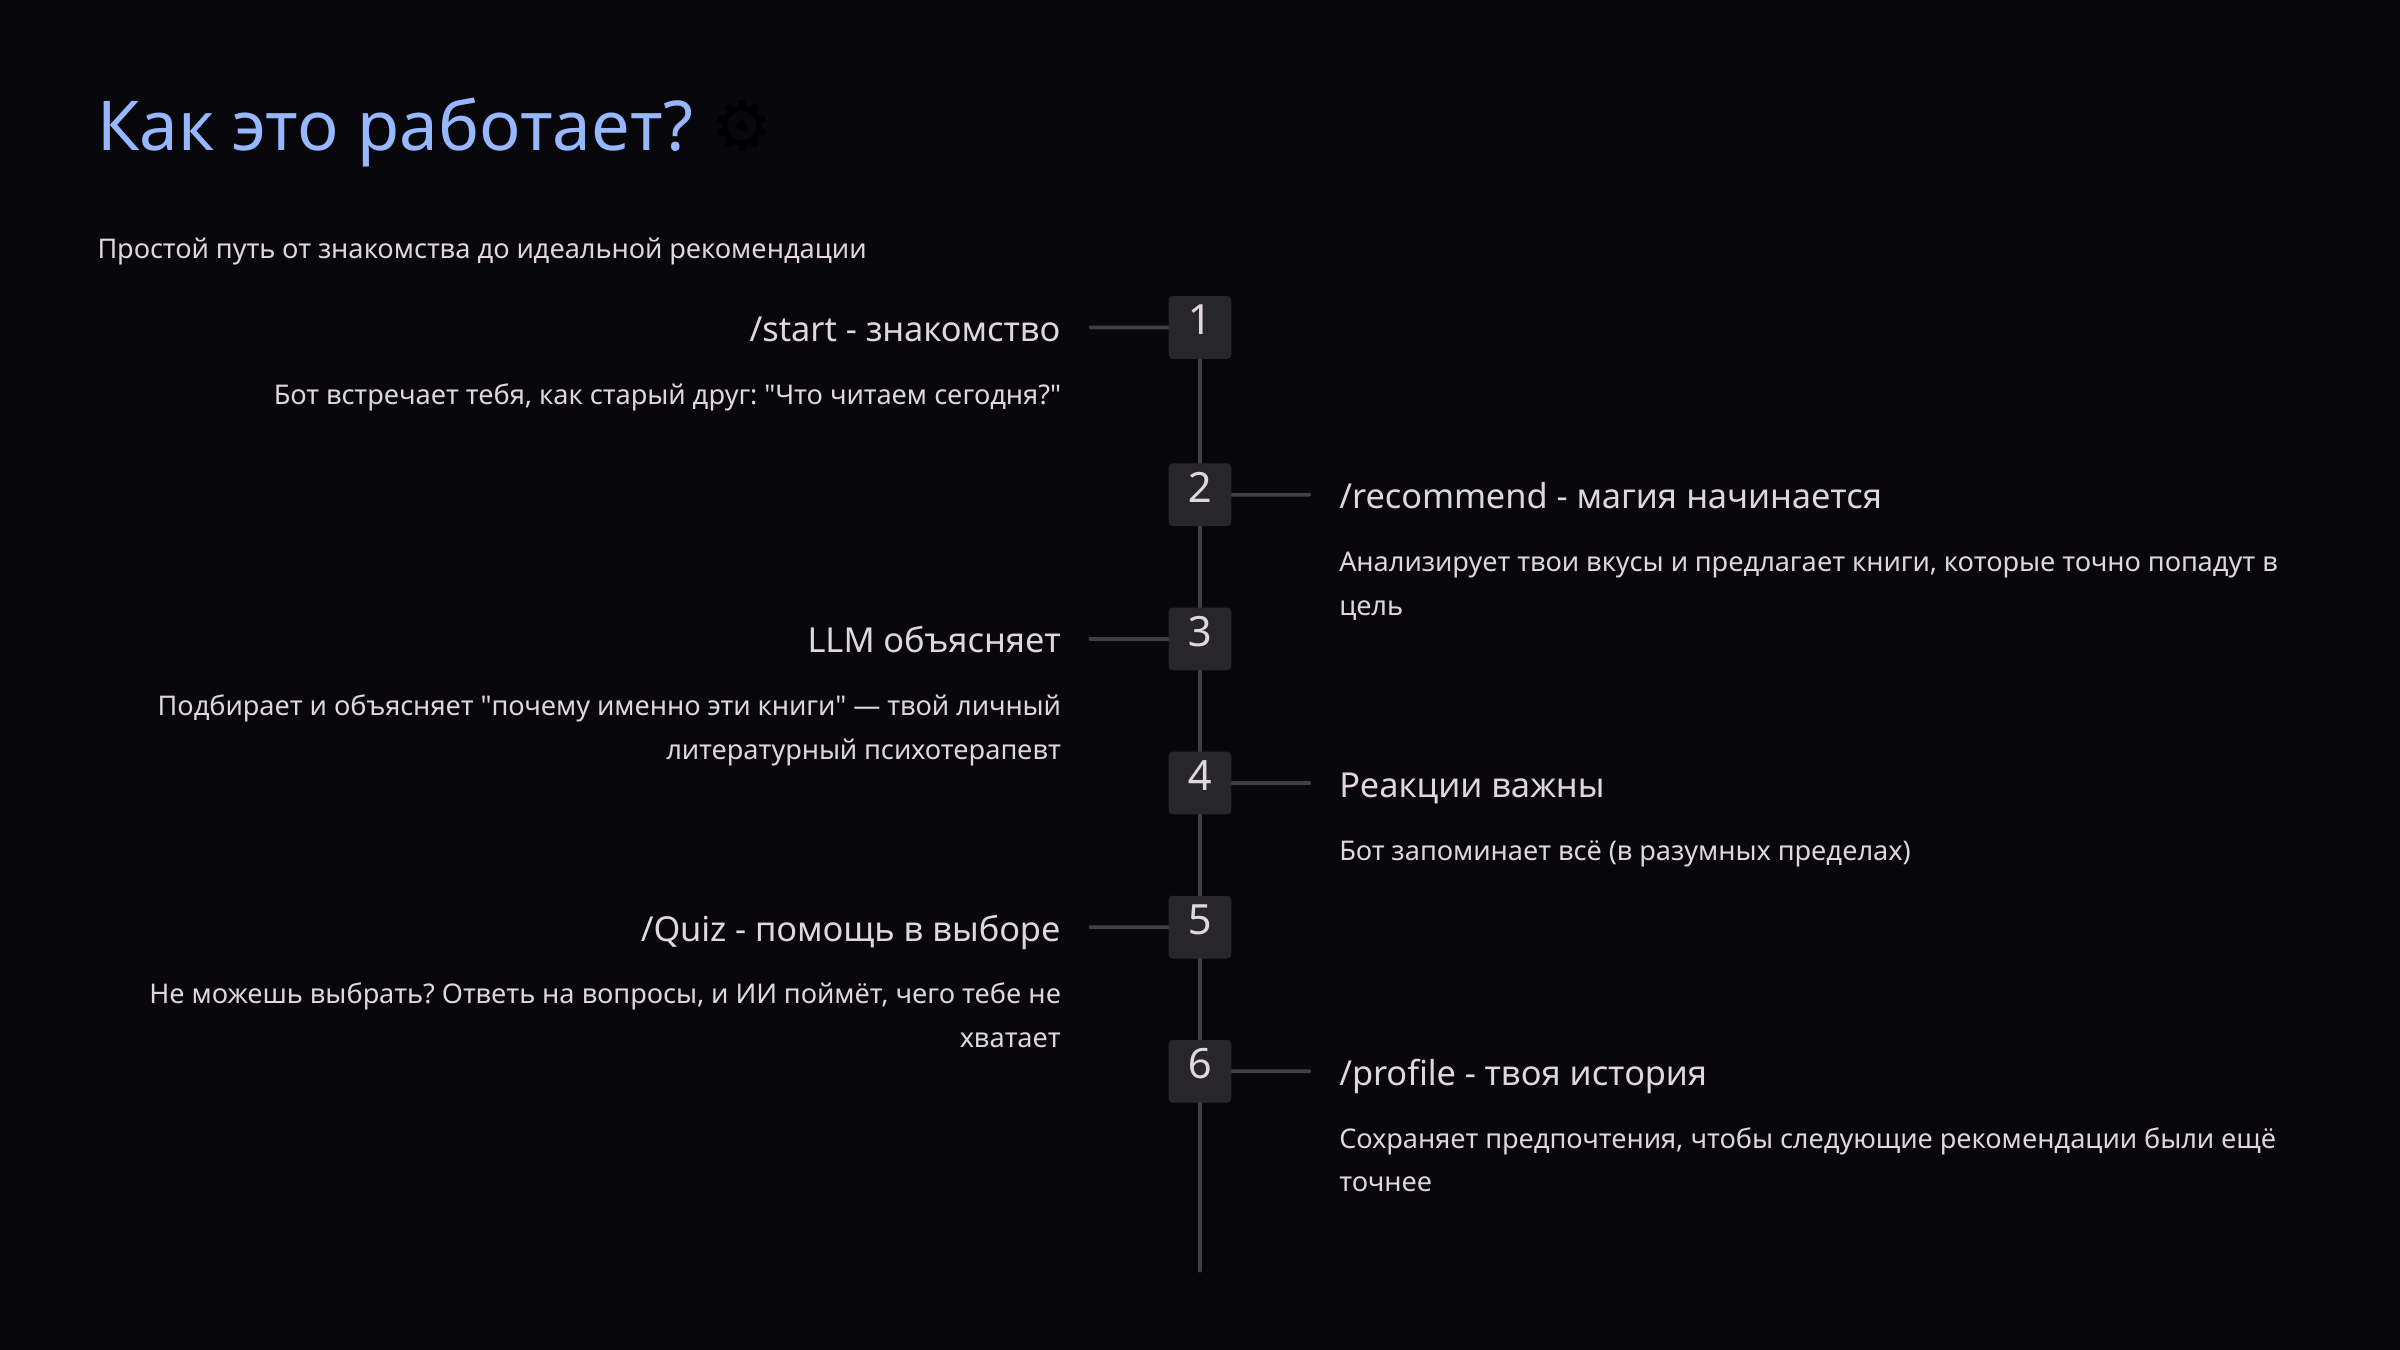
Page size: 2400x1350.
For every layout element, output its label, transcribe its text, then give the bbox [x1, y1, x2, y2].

text_box 1 [1179, 301, 1221, 354]
text_box [1232, 1069, 1312, 1074]
text_box 6 [1179, 1045, 1221, 1098]
text_box /start - знакомство [712, 305, 1061, 350]
text_box [1168, 751, 1232, 815]
text_box Не можешь выбрать? Ответь на вопросы, и ИИ поймёт, чего тебе не хватает [97, 965, 1061, 1055]
text_box [1088, 925, 1168, 930]
text_box [1168, 296, 1232, 359]
text_box Реакции важны [1339, 761, 1688, 805]
text_box [1088, 325, 1168, 330]
text_box 4 [1179, 756, 1221, 810]
text_box /recommend - магия начинается [1339, 472, 1923, 517]
text_box 3 [1179, 612, 1221, 666]
text_box [1232, 781, 1312, 785]
text_box [1198, 1103, 1202, 1273]
text_box Бот встречает тебя, как старый друг: "Что читаем сегодня?" [97, 366, 1061, 411]
text_box [1168, 895, 1232, 959]
text_box LLM объясняет [712, 617, 1061, 661]
text_box Подбирает и объясняет "почему именно эти книги" — твой личный литературный психотерапевт [97, 677, 1061, 767]
text_box Анализирует твои вкусы и предлагает книги, которые точно попадут в цель [1339, 533, 2303, 623]
text_box [1198, 815, 1202, 895]
text_box /profile - твоя история [1339, 1049, 1741, 1094]
text_box [1198, 527, 1202, 607]
text_box [1168, 463, 1232, 527]
text_box [1168, 607, 1232, 671]
text_box [1088, 637, 1168, 641]
text_box Как это работает? ⚙️ [97, 77, 804, 165]
text_box Простой путь от знакомства до идеальной рекомендации [97, 220, 2303, 265]
text_box Сохраняет предпочтения, чтобы следующие рекомендации были ещё точнее [1339, 1109, 2303, 1199]
text_box [1232, 492, 1312, 497]
text_box [1198, 671, 1202, 751]
text_box [1198, 359, 1202, 463]
text_box Бот запоминает всё (в разумных пределах) [1339, 821, 2303, 911]
text_box [1168, 1039, 1232, 1103]
text_box [1198, 959, 1202, 1039]
text_box 2 [1179, 468, 1221, 521]
text_box 5 [1179, 901, 1221, 954]
text_box /Quiz - помощь в выборе [513, 905, 1061, 949]
